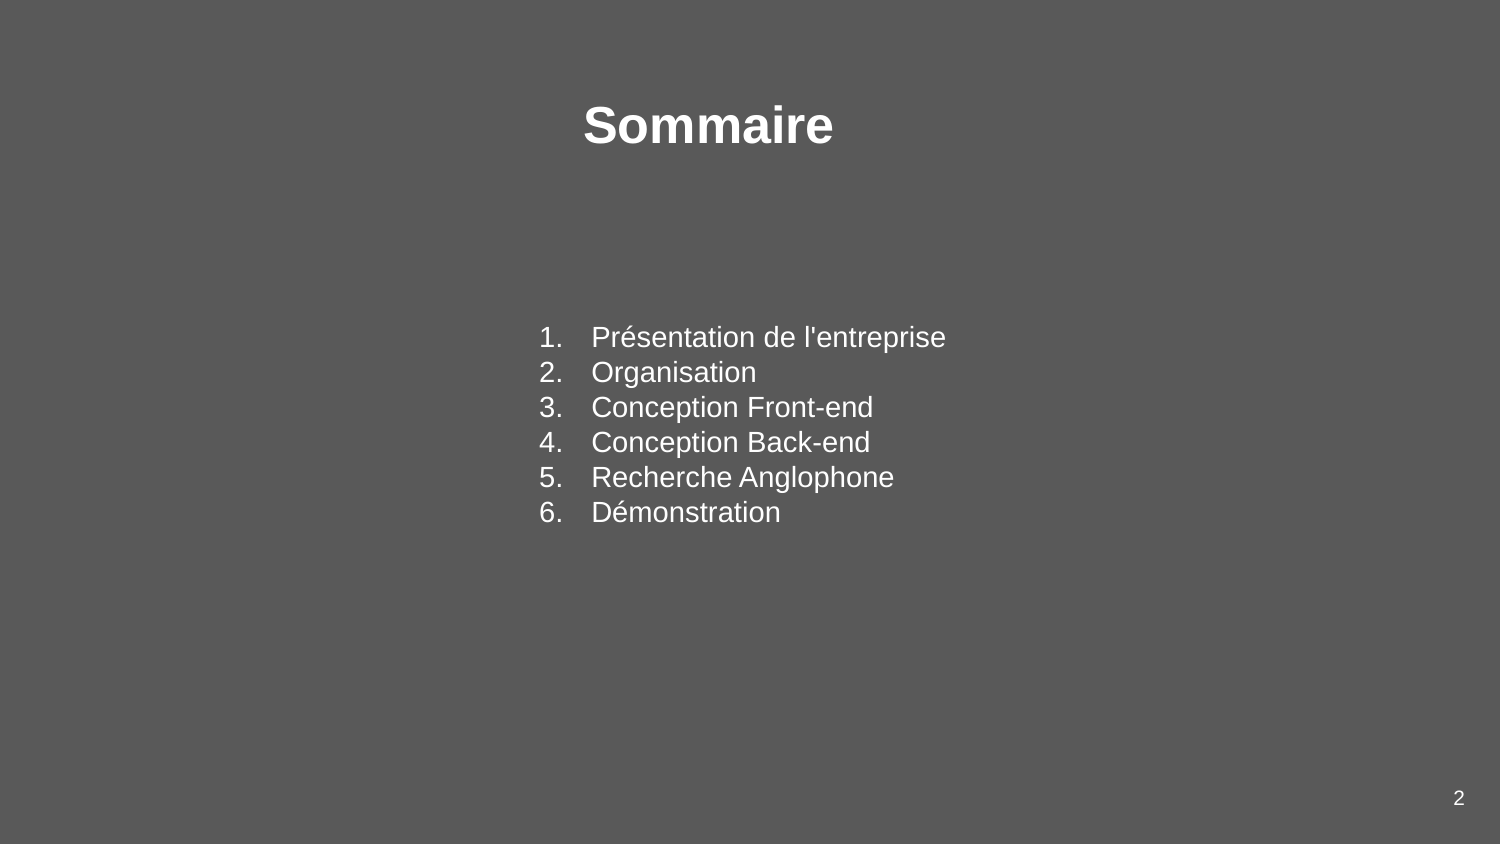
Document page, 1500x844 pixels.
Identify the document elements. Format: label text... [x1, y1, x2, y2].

text_box Sommaire [343, 76, 1184, 169]
text_box Présentation de l'entreprise Organisation Conception Front-end Conception Back-end Recherche Anglophone Démonstration [501, 303, 1500, 544]
slide_number ‹#› [1389, 764, 1480, 830]
